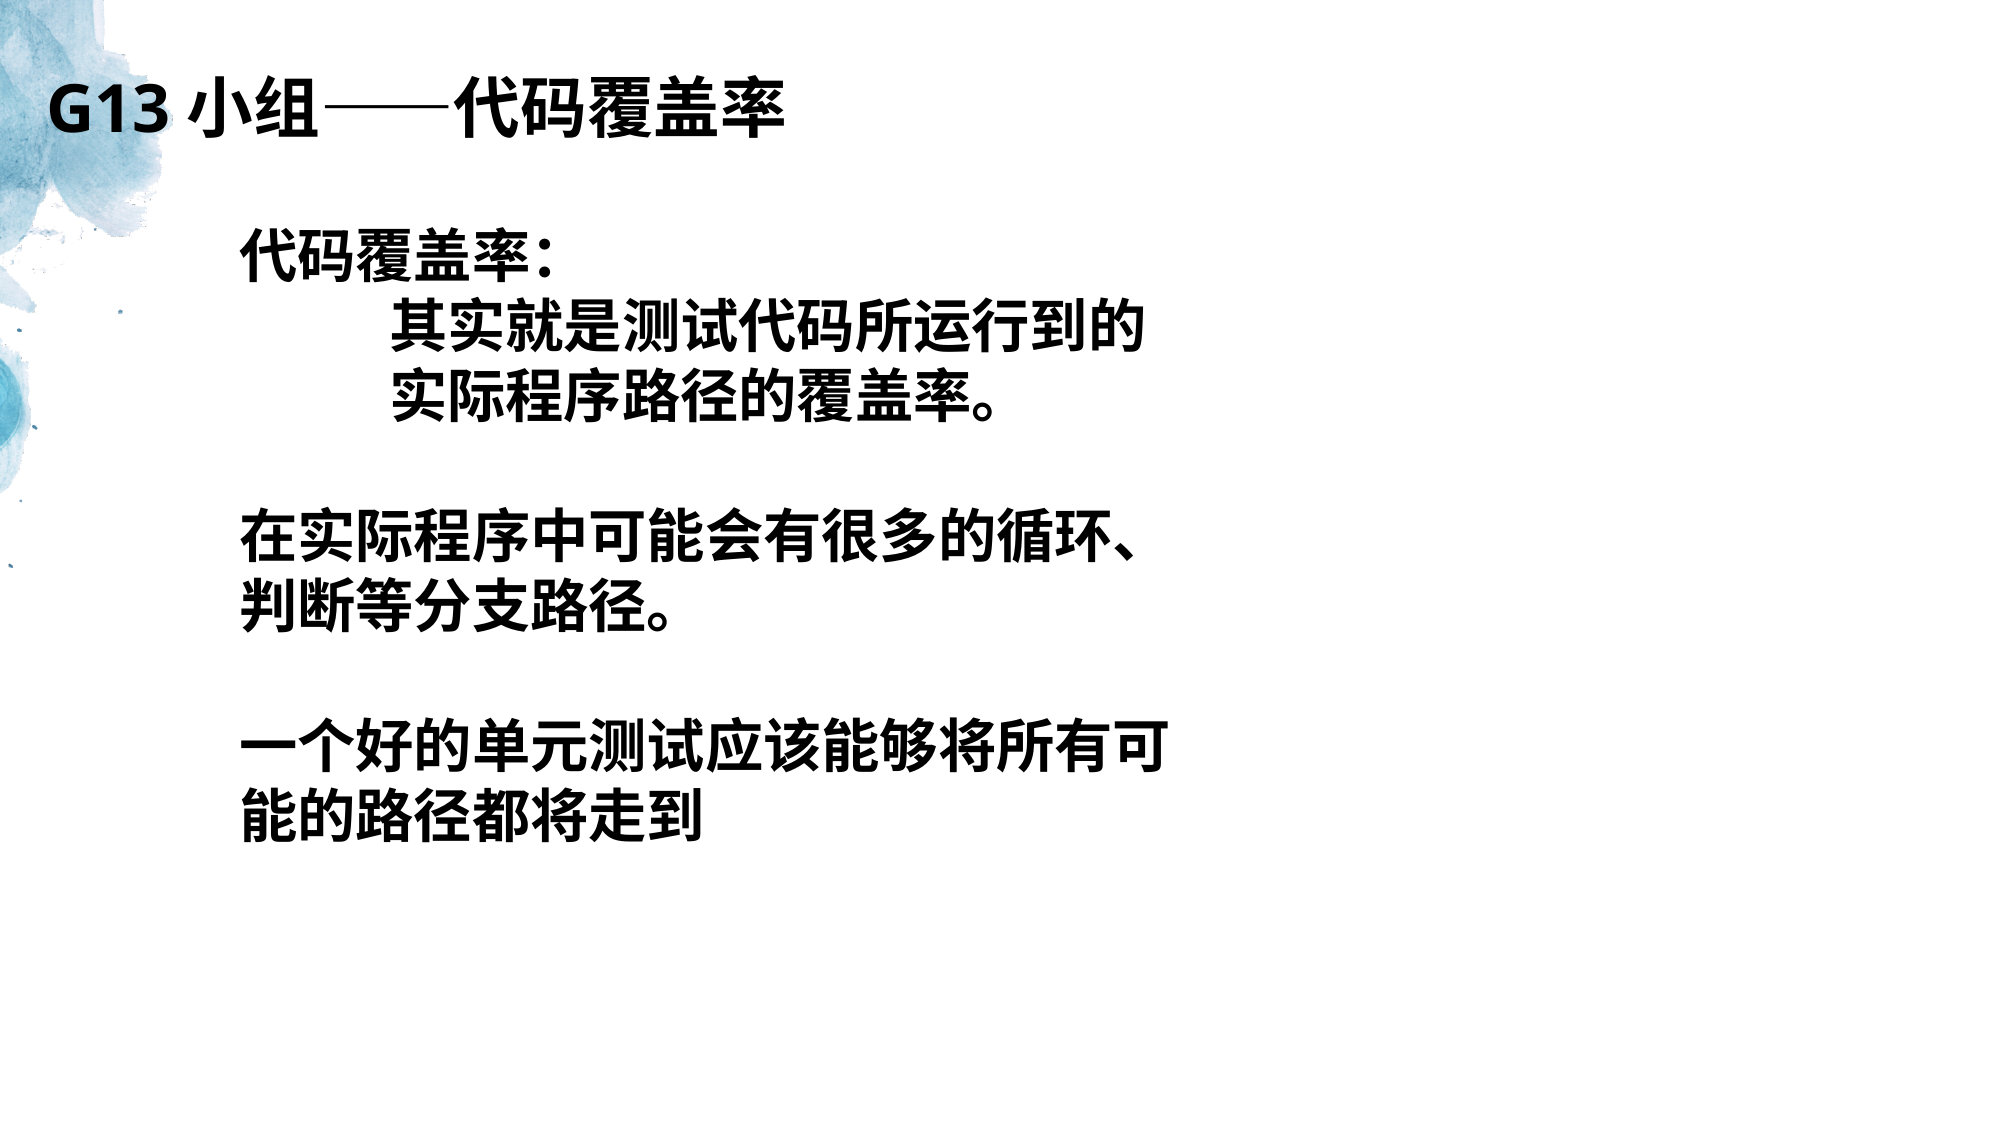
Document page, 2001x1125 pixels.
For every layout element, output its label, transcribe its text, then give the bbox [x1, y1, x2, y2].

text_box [0, 0, 784, 628]
text_box 代码覆盖率： 其实就是测试代码所运行到的 实际程序路径的覆盖率。 在实际程序中可能会有很多的循环、判断等分支路径。 一个好的单元测试应该能够将所有可能的路径都将走到 [224, 211, 1195, 857]
